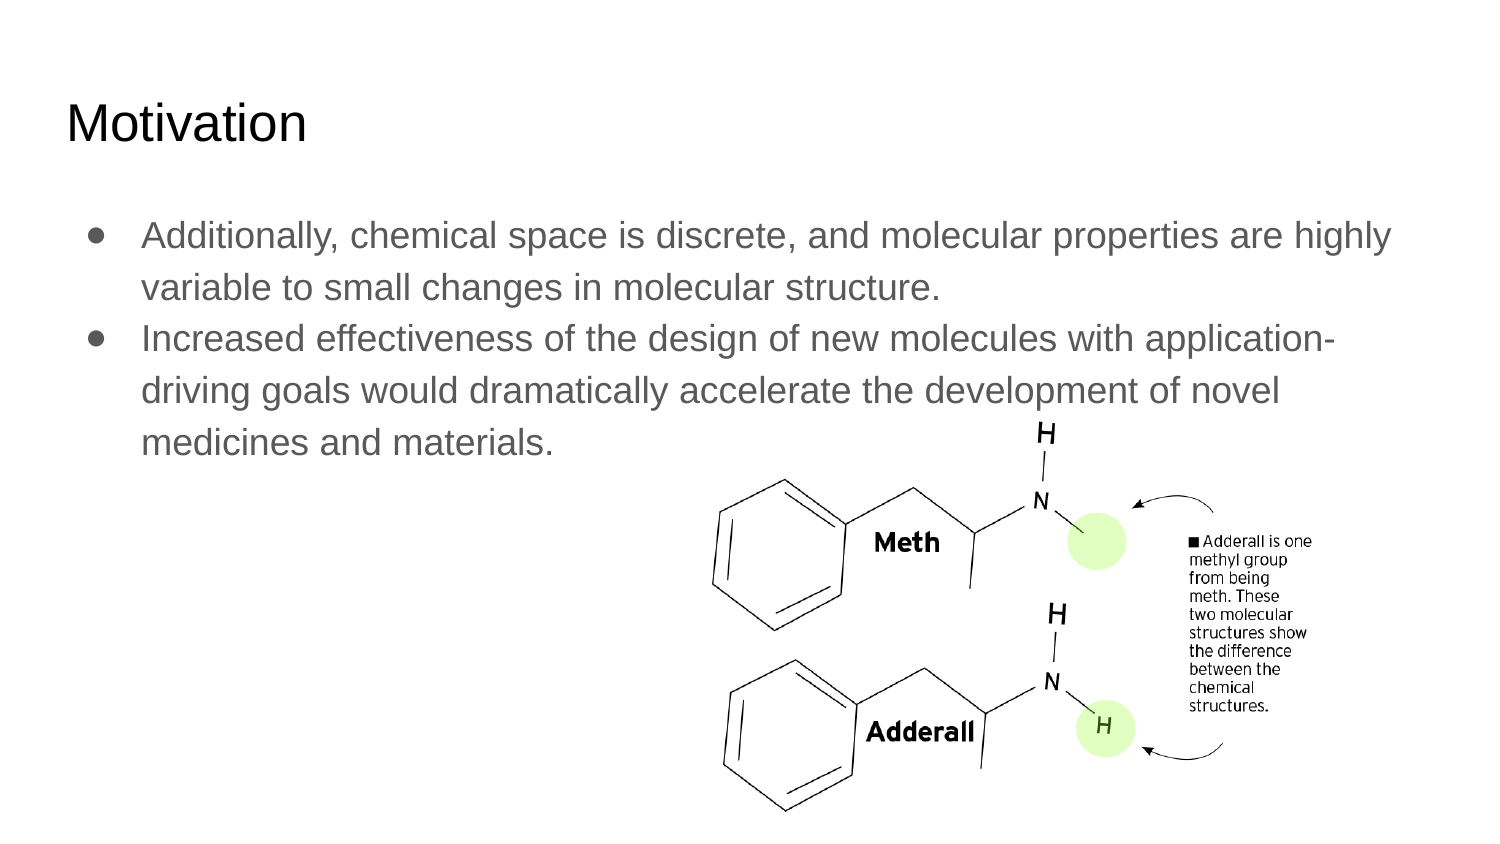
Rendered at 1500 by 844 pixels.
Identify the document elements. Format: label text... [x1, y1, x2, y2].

picture [692, 421, 1339, 815]
list Additionally, chemical space is discrete, and molecular properties are highly variable to small changes in molecular structure. Increased effectiveness of the design of new molecules with application-driving goals would dramatically accelerate the development of novel medicines and materials. [51, 189, 1449, 750]
title Motivation [51, 72, 1449, 167]
